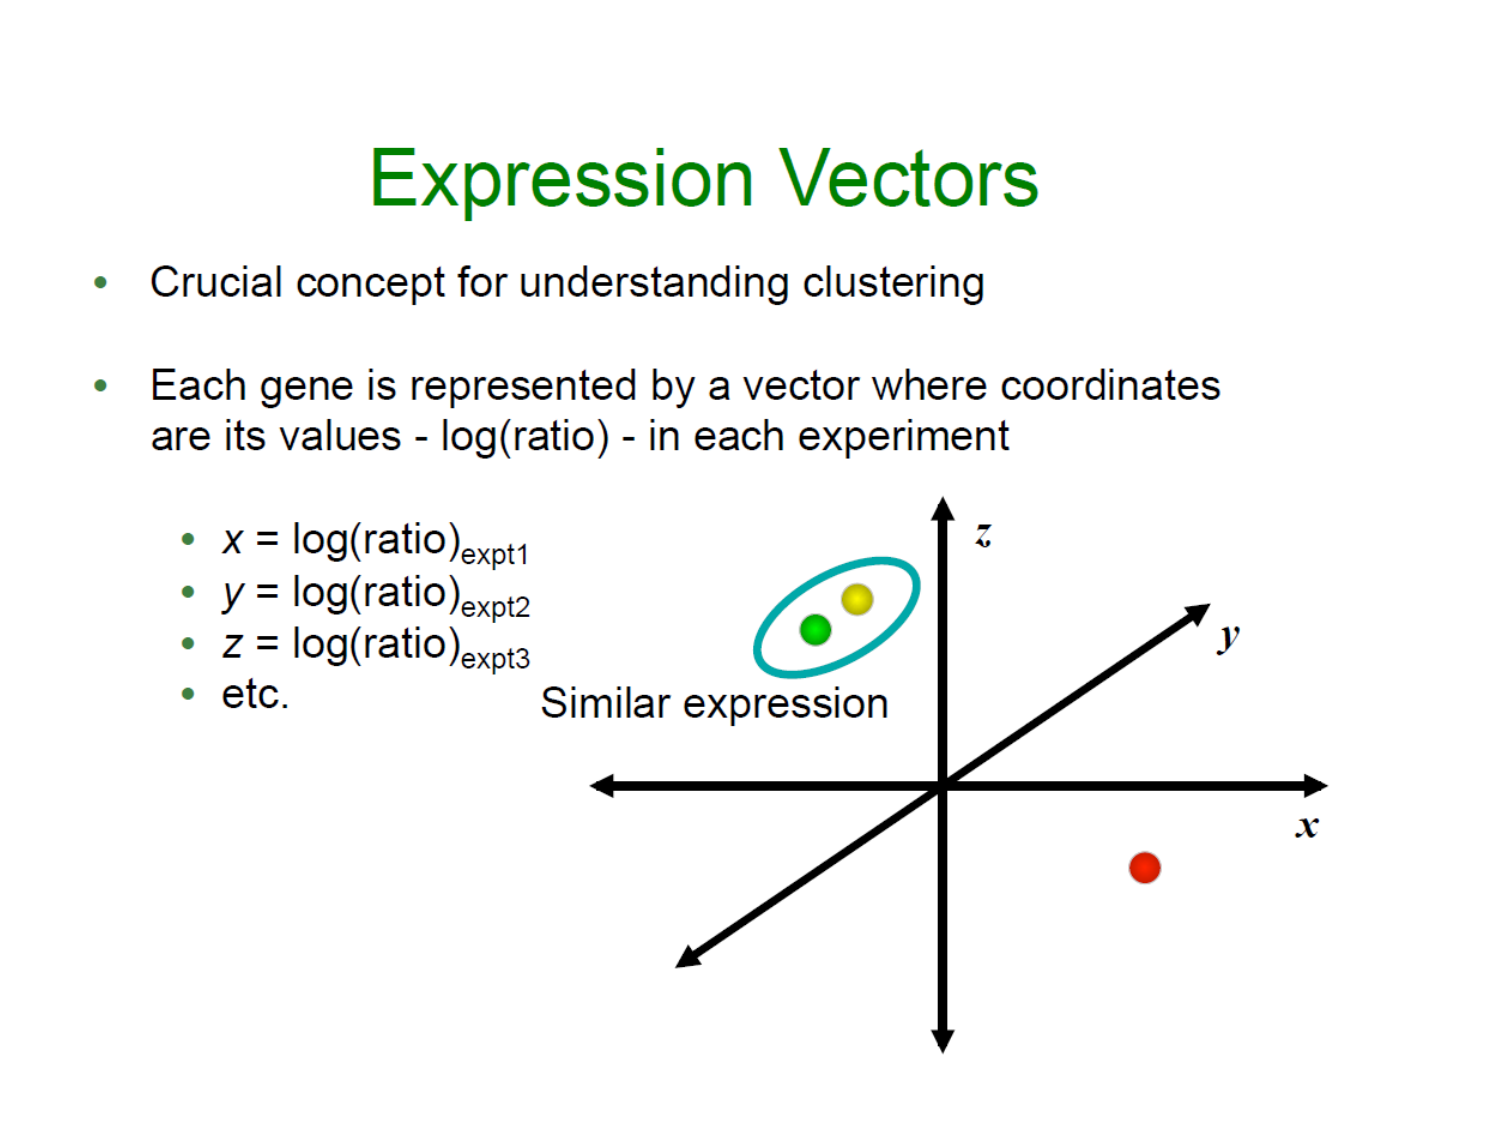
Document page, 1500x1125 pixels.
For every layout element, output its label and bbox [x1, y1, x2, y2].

picture [62, 124, 1350, 1068]
